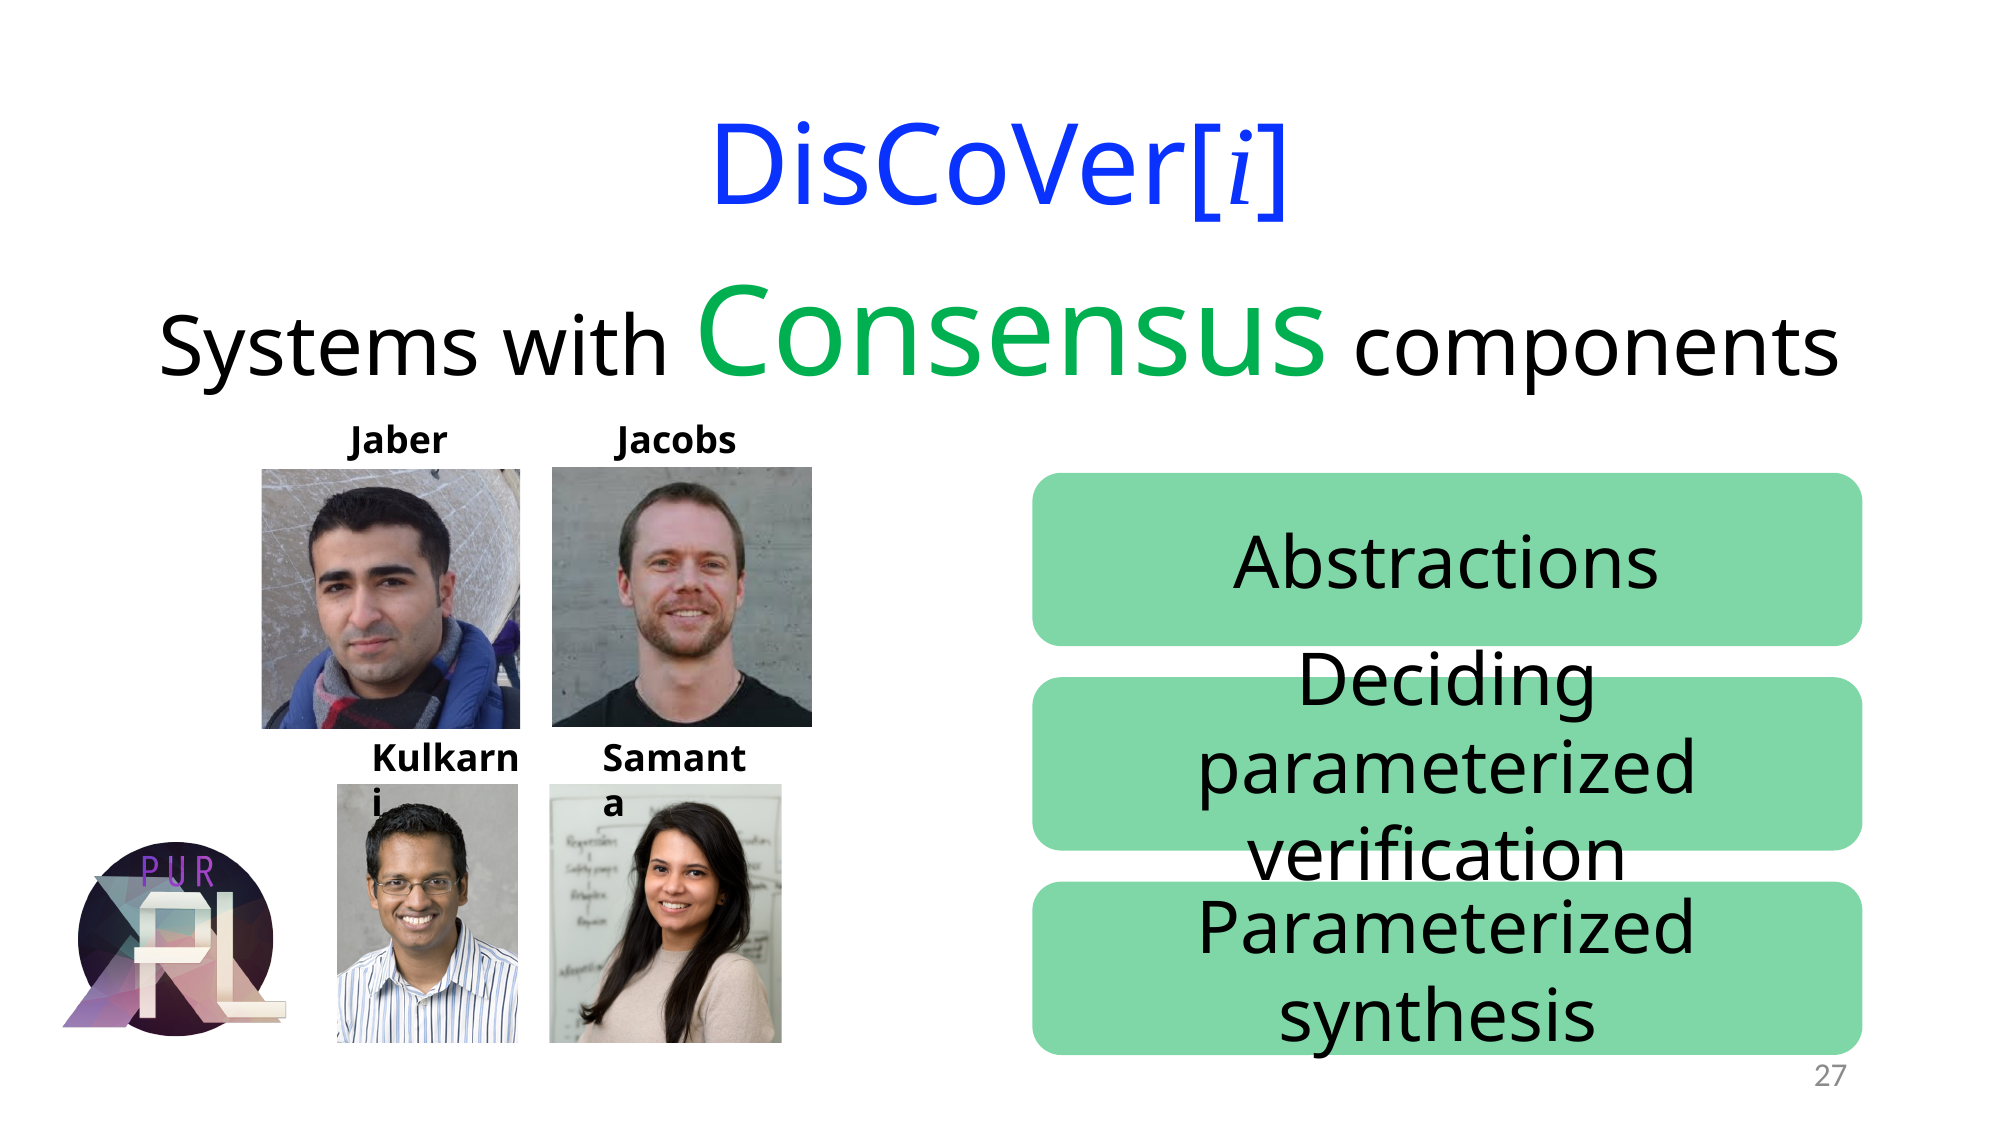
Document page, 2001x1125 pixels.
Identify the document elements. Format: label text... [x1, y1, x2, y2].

picture [261, 469, 521, 729]
picture [552, 467, 812, 727]
picture [55, 834, 293, 1043]
text_box Abstractions [1031, 480, 1864, 648]
slide_number 27 [1412, 1042, 1863, 1103]
picture [549, 784, 782, 1043]
text_box Jacobs [602, 408, 758, 467]
list Systems with Consensus components [137, 159, 1863, 480]
text_box Kulkarni [356, 726, 539, 832]
text_box Jaber [335, 408, 469, 468]
text_box Samanta [587, 727, 783, 832]
title DisCoVer[i] [137, 59, 1863, 159]
picture [336, 784, 518, 1043]
text_box Deciding parameterized verification [1031, 676, 1864, 852]
text_box Parameterized synthesis [1031, 880, 1864, 1057]
